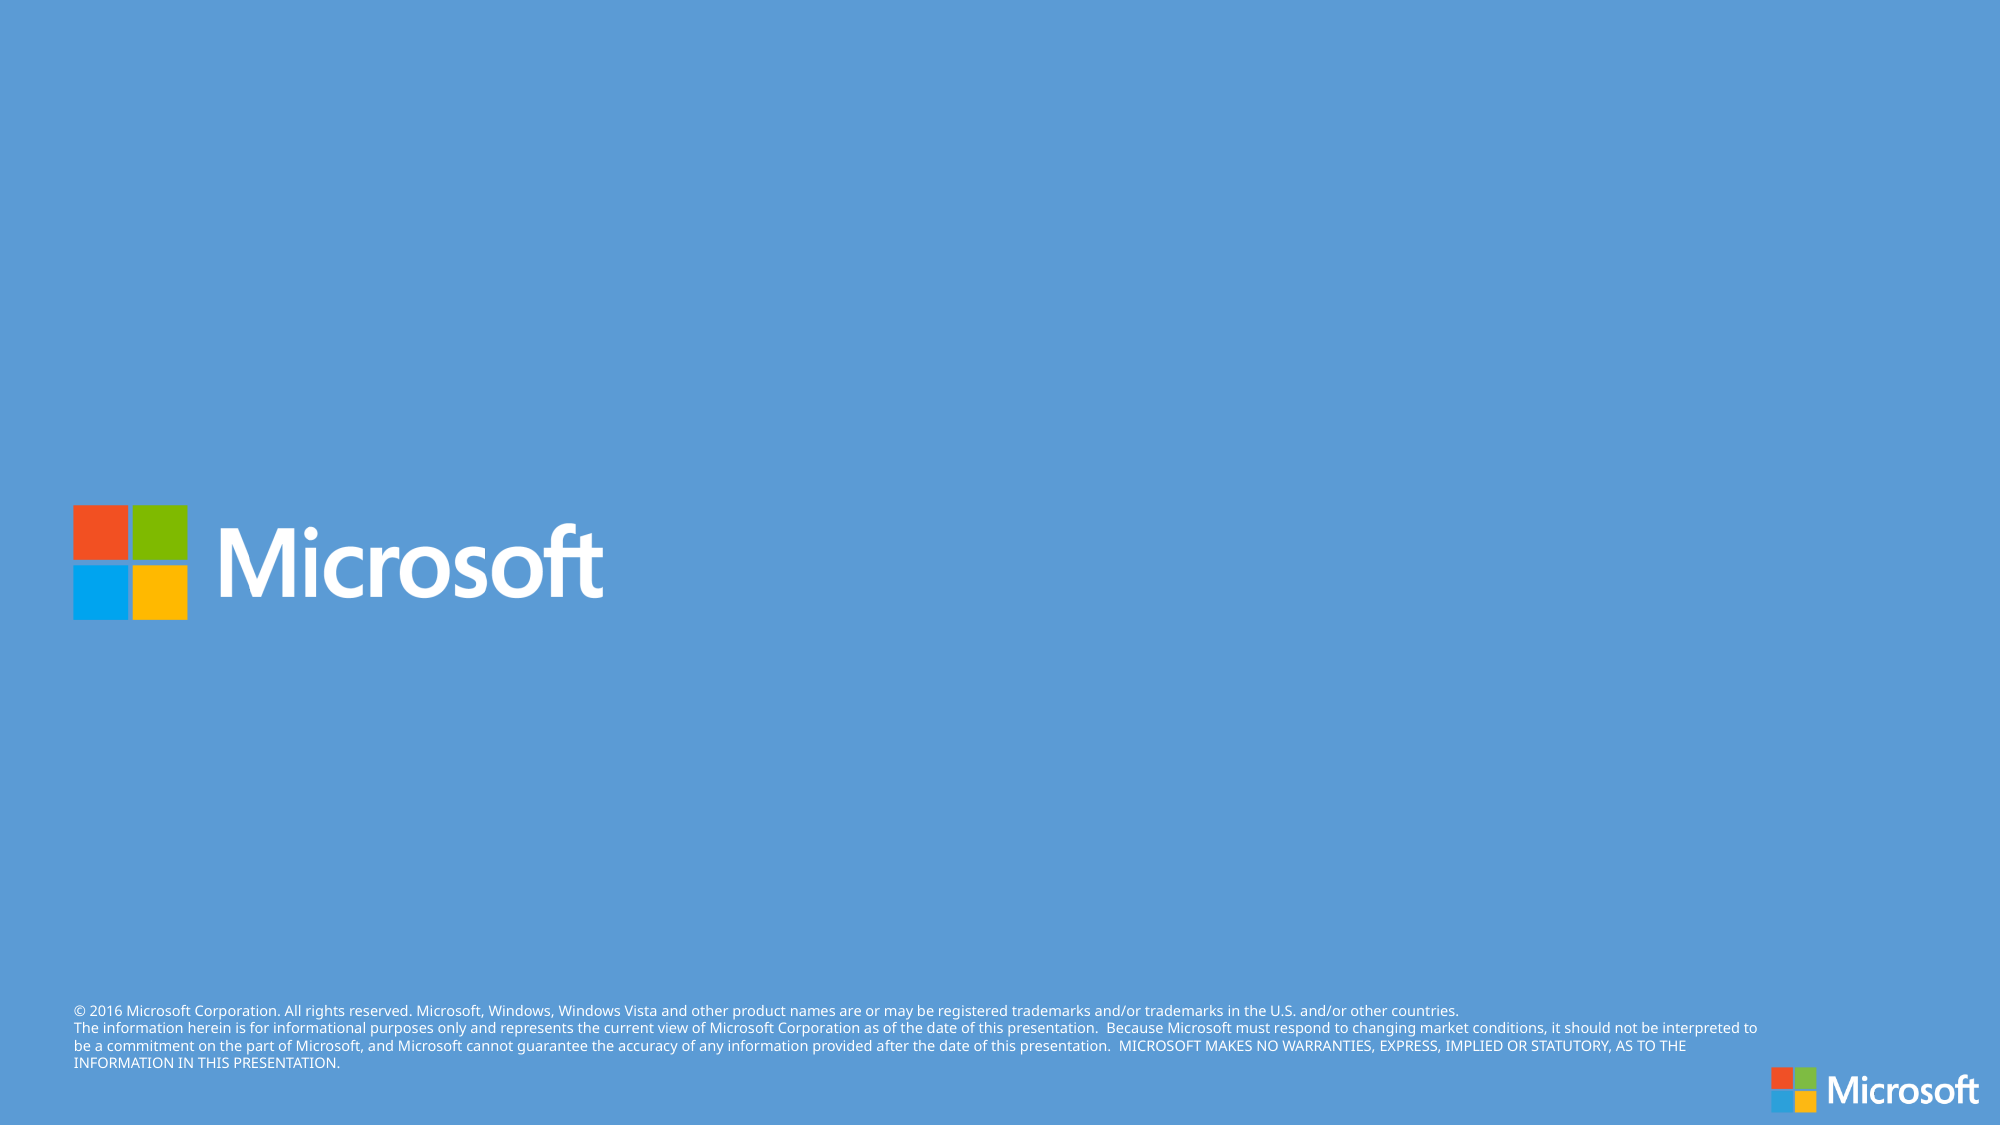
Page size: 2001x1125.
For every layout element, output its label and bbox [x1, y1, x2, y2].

picture [73, 505, 603, 620]
picture [1770, 1066, 1980, 1113]
